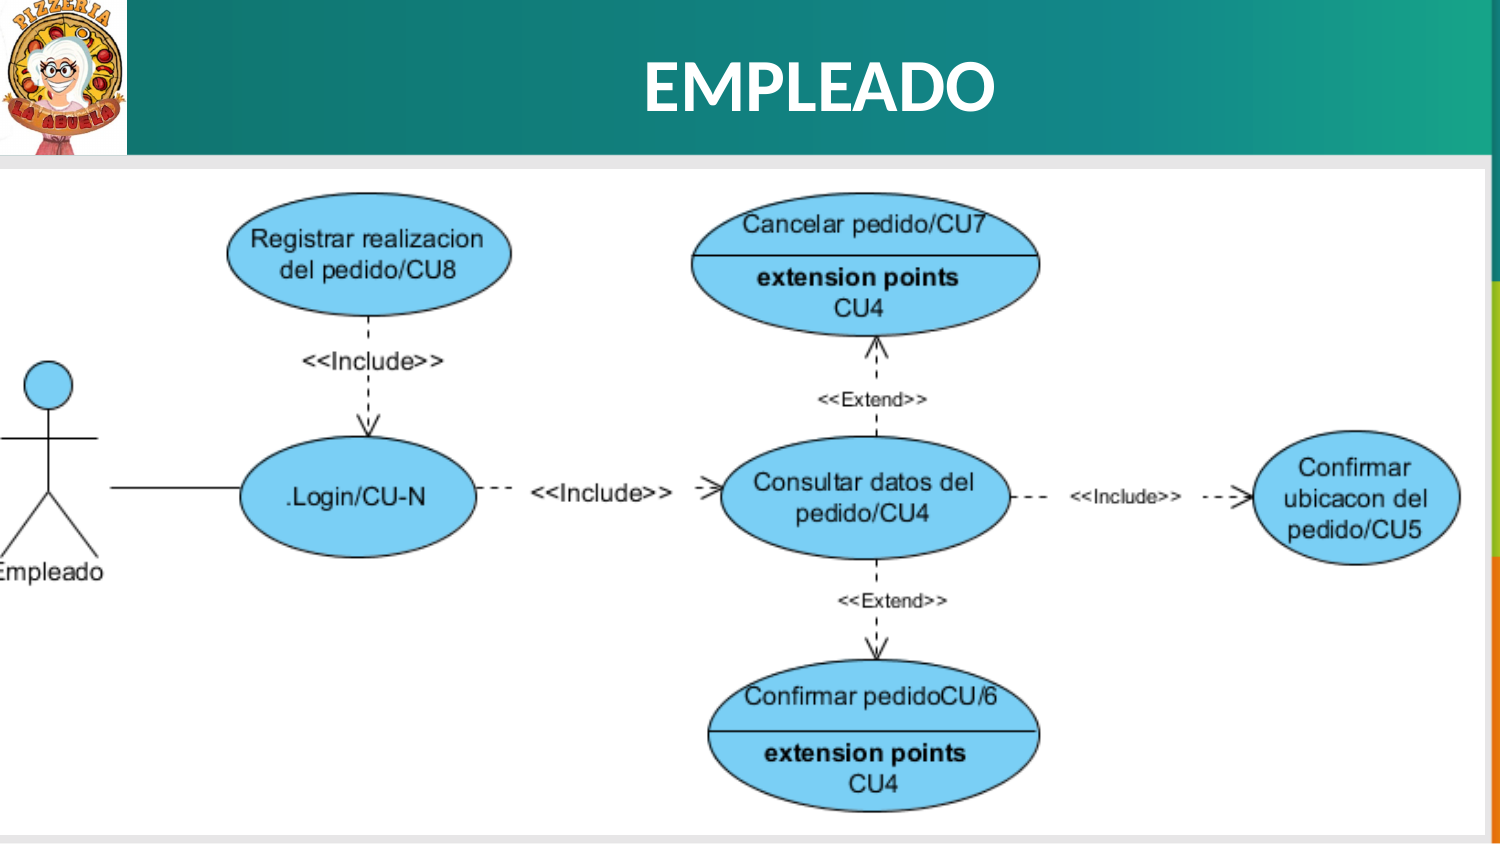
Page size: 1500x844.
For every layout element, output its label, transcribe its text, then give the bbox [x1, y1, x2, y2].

text_box EMPLEADO [130, 29, 1500, 134]
picture [0, 0, 1500, 844]
